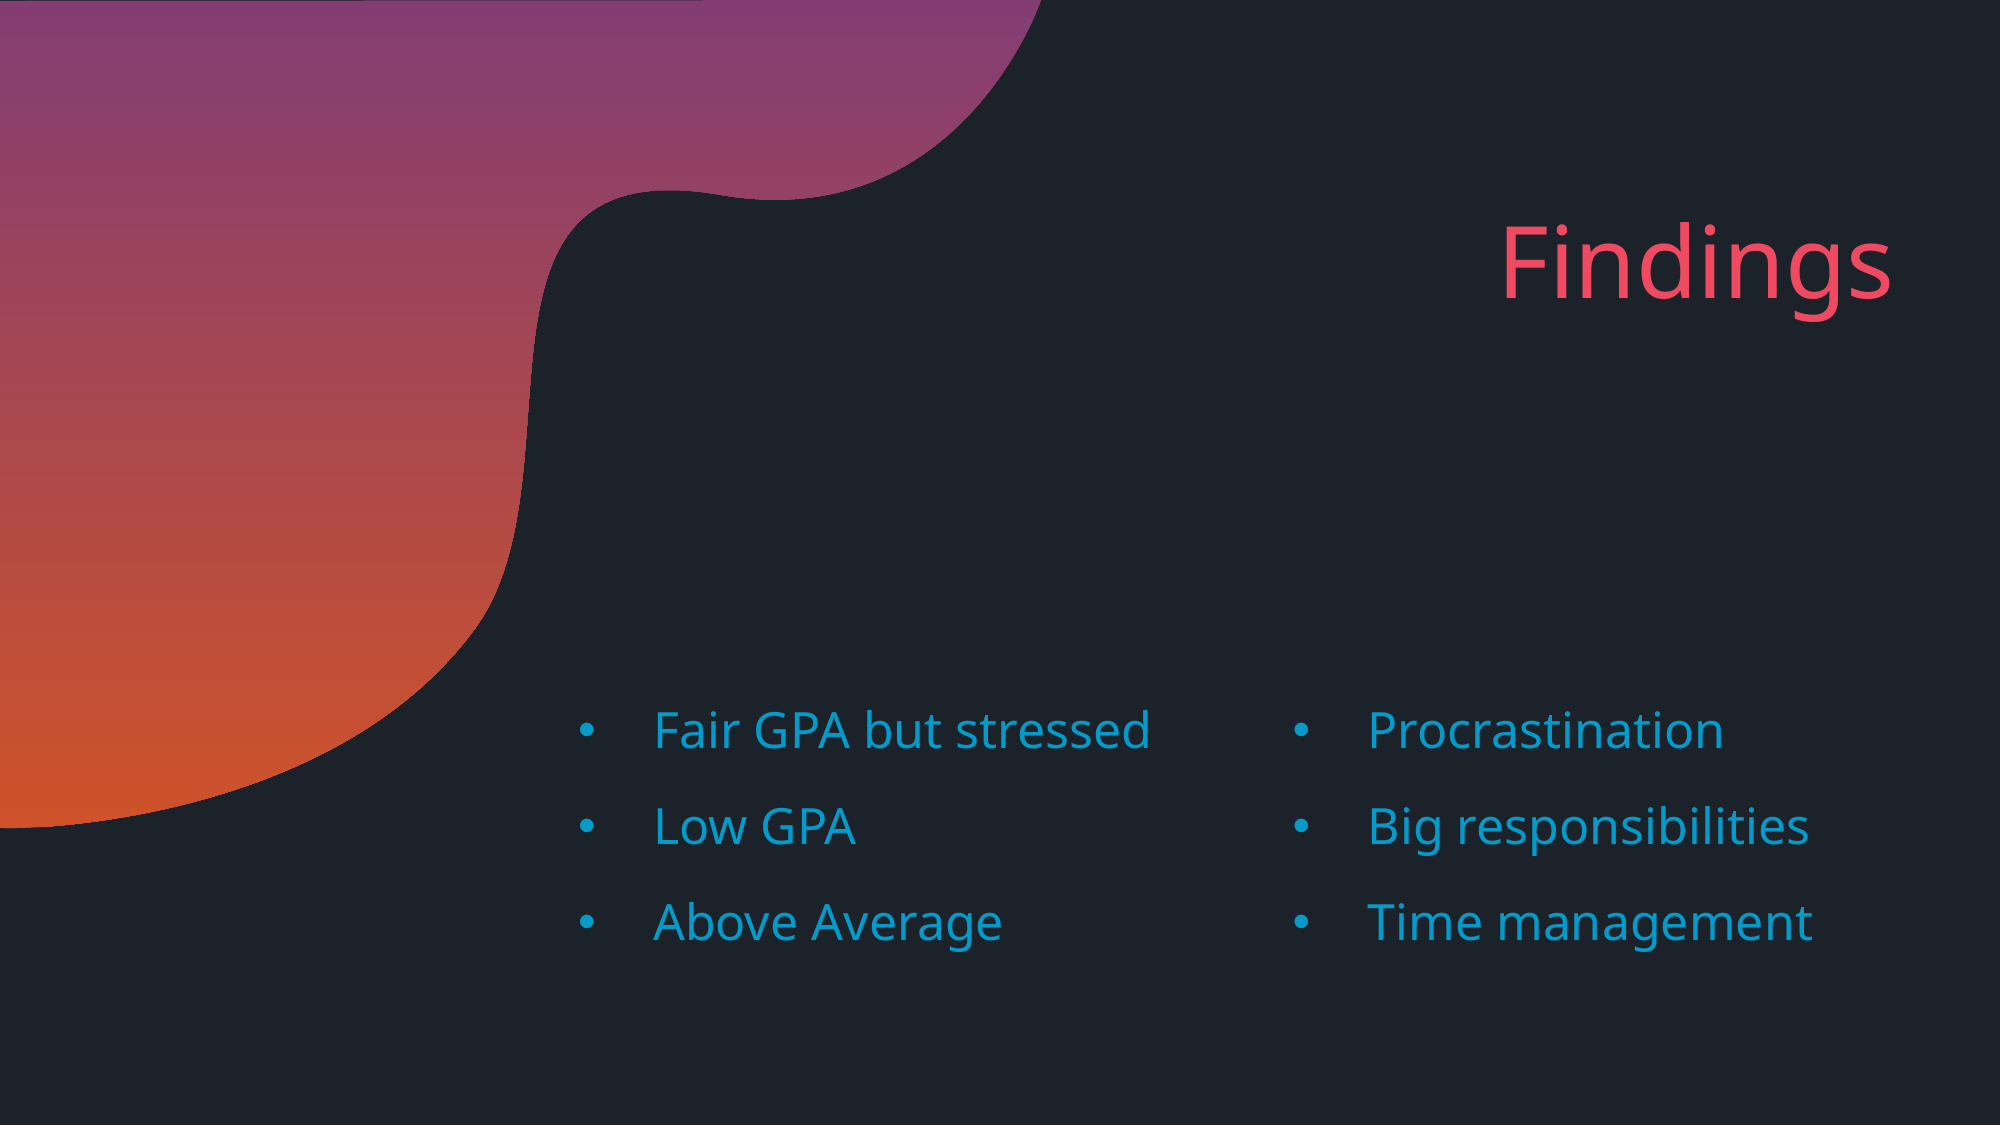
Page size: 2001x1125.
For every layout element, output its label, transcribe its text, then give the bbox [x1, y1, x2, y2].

text_box Fair GPA but stressed Low GPA Above Average [563, 698, 1196, 1034]
text_box Findings [1277, 204, 1910, 328]
text_box Procrastination Big responsibilities Time management [1277, 698, 1910, 1034]
